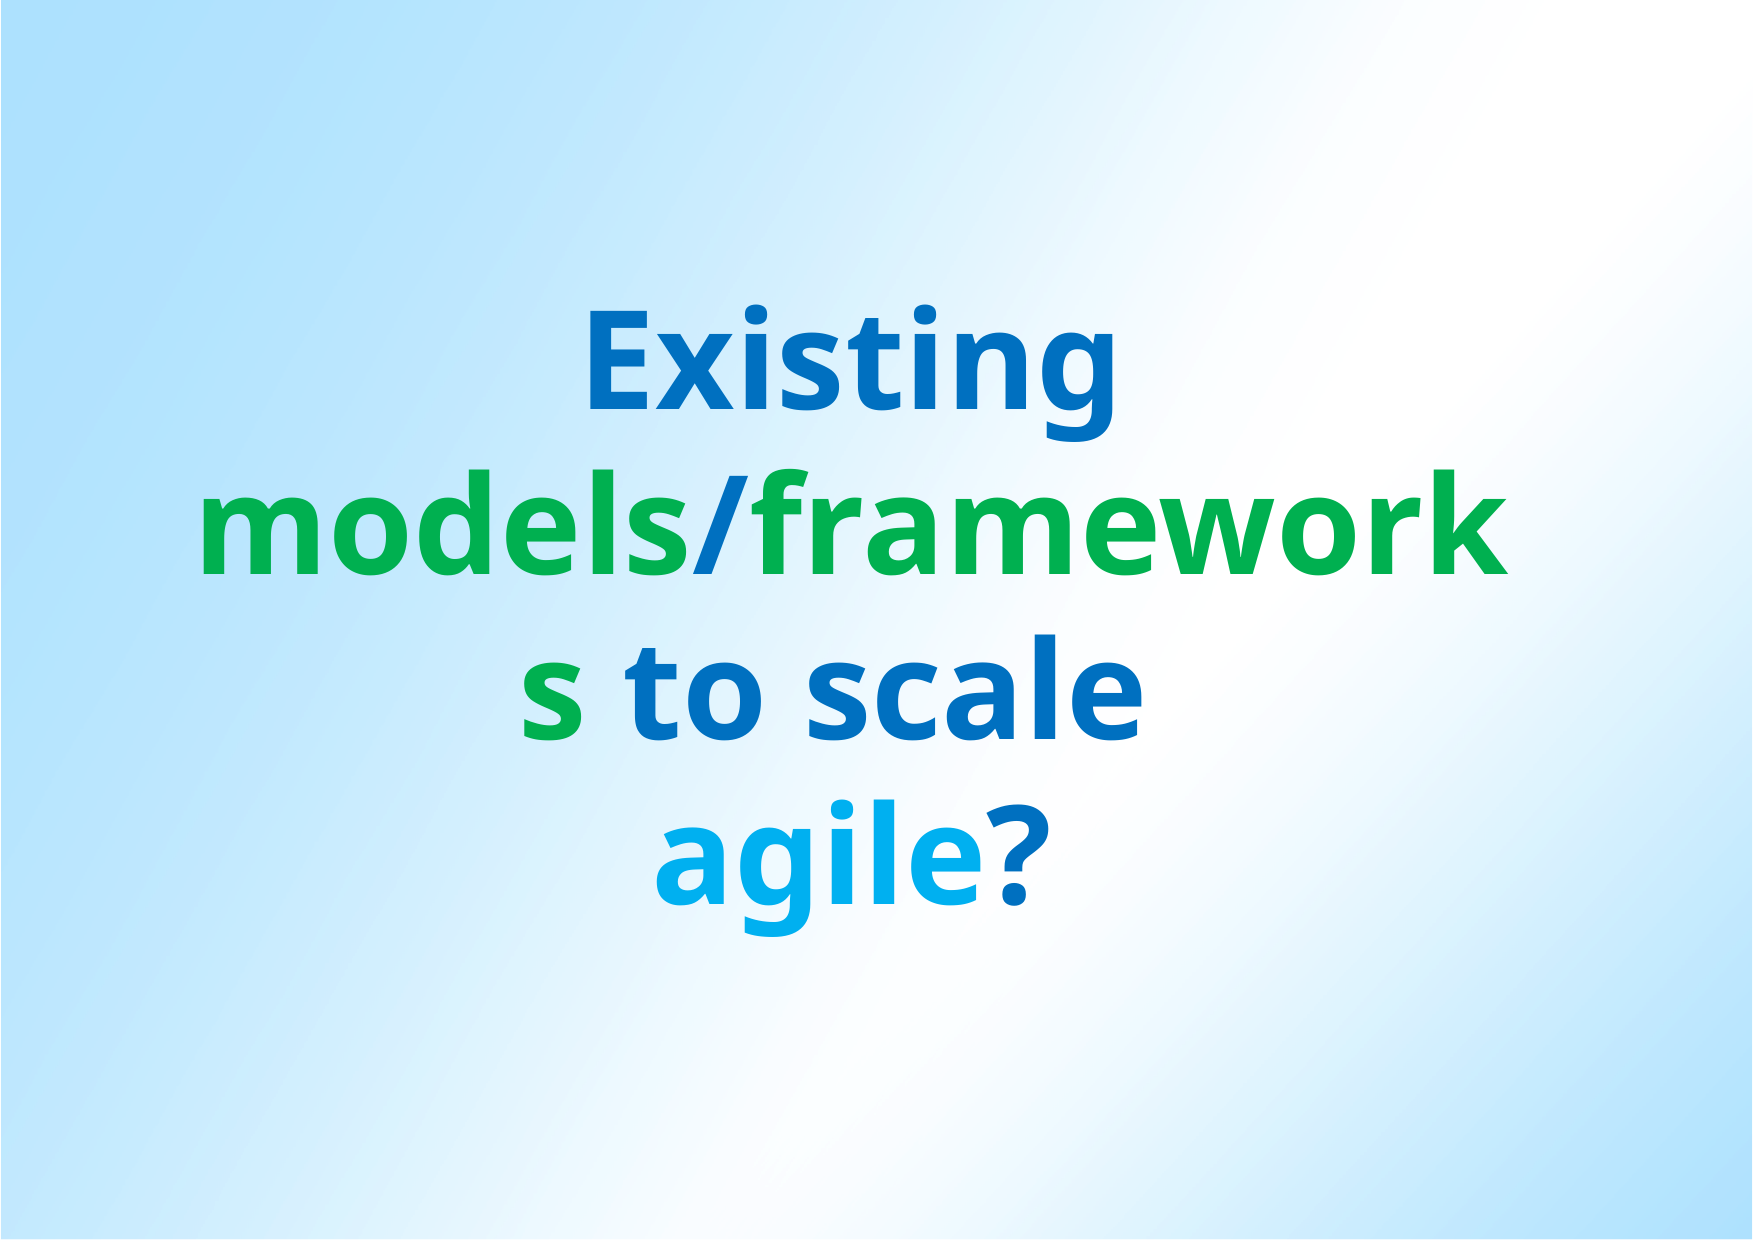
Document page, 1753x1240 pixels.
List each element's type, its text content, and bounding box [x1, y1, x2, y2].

picture [0, 0, 1753, 1240]
text_box Existing models/frameworks to scale agile? [179, 267, 1525, 937]
